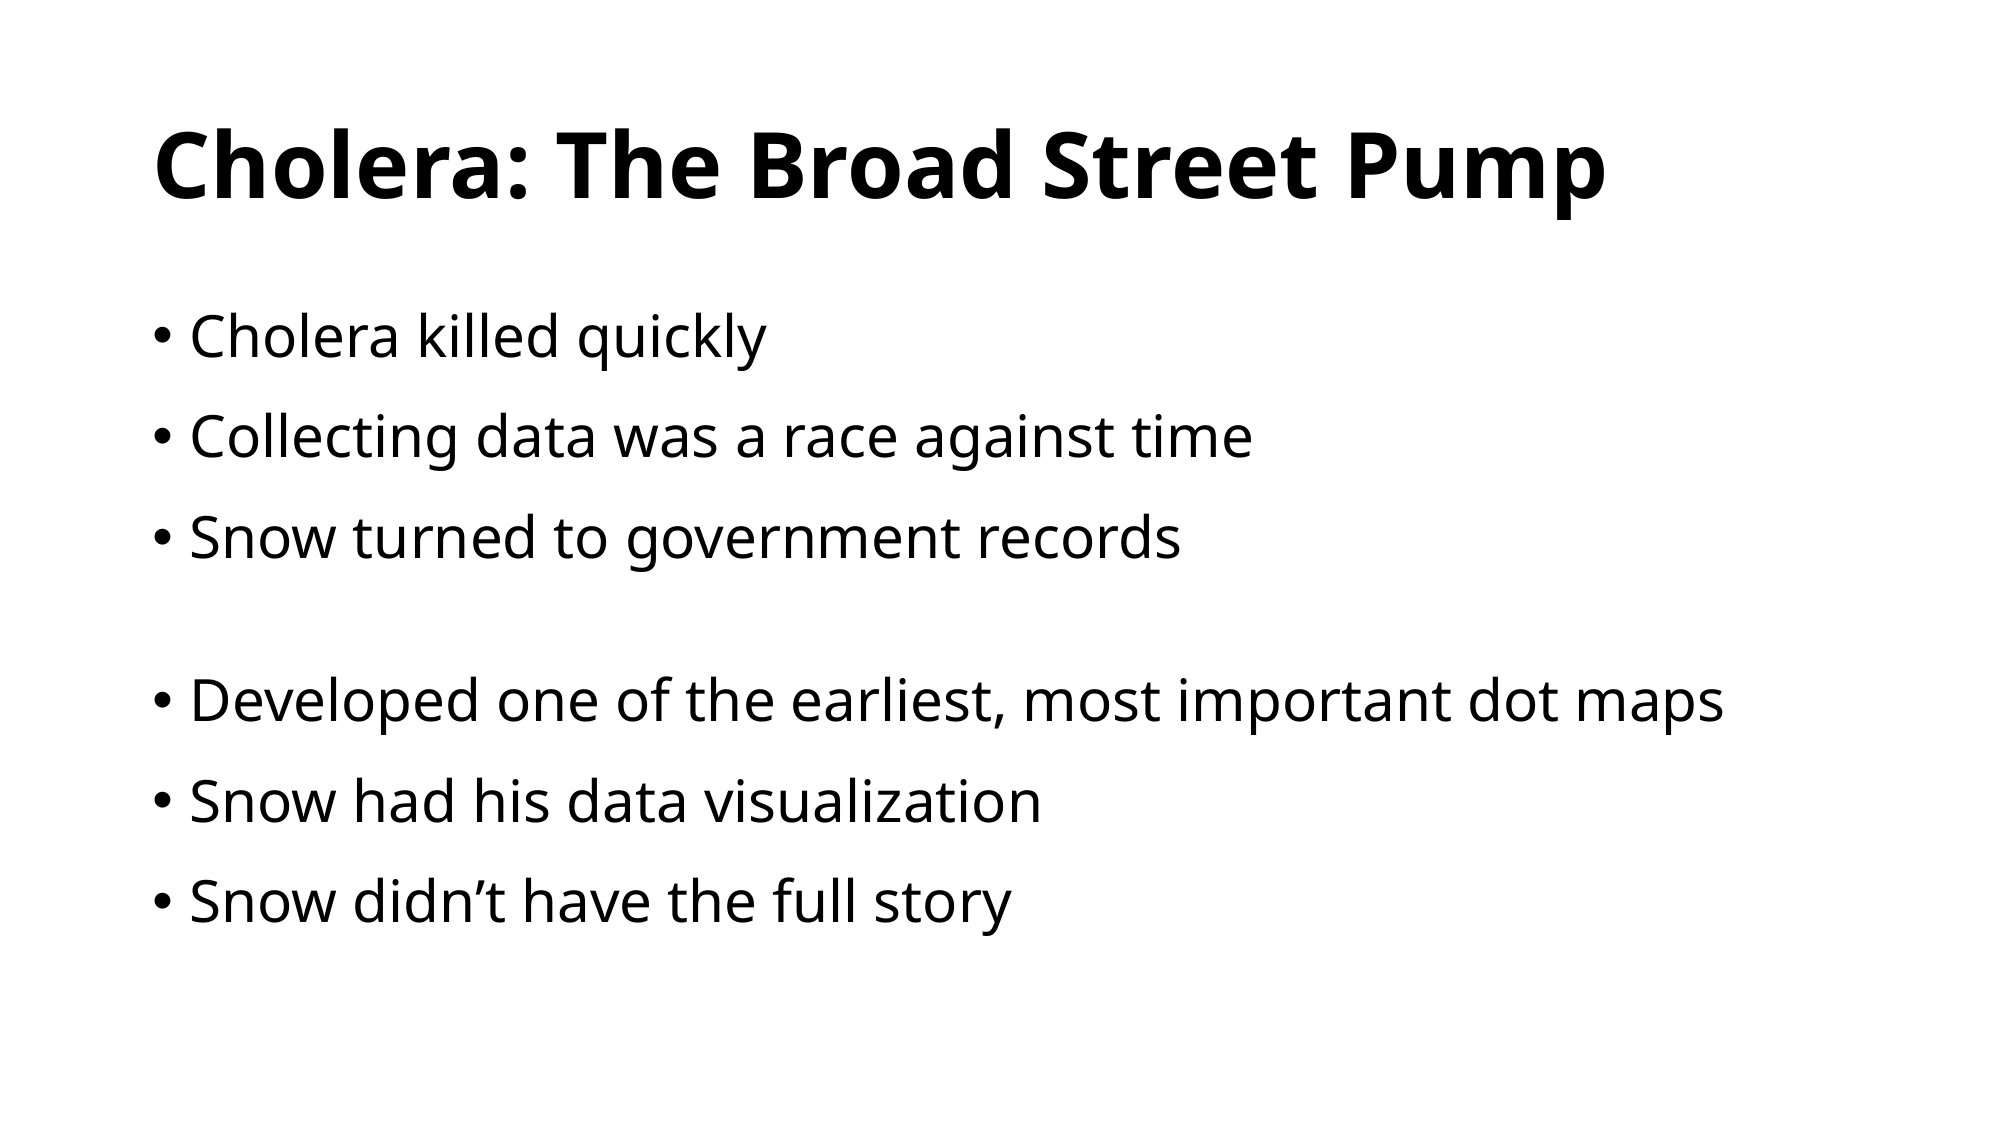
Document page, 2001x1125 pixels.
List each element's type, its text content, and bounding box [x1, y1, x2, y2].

title Cholera: The Broad Street Pump [137, 59, 1863, 278]
list Cholera killed quickly Collecting data was a race against time Snow turned to government records Developed one of the earliest, most important dot maps Snow had his data visualization Snow didn’t have the full story [137, 299, 1863, 1014]
